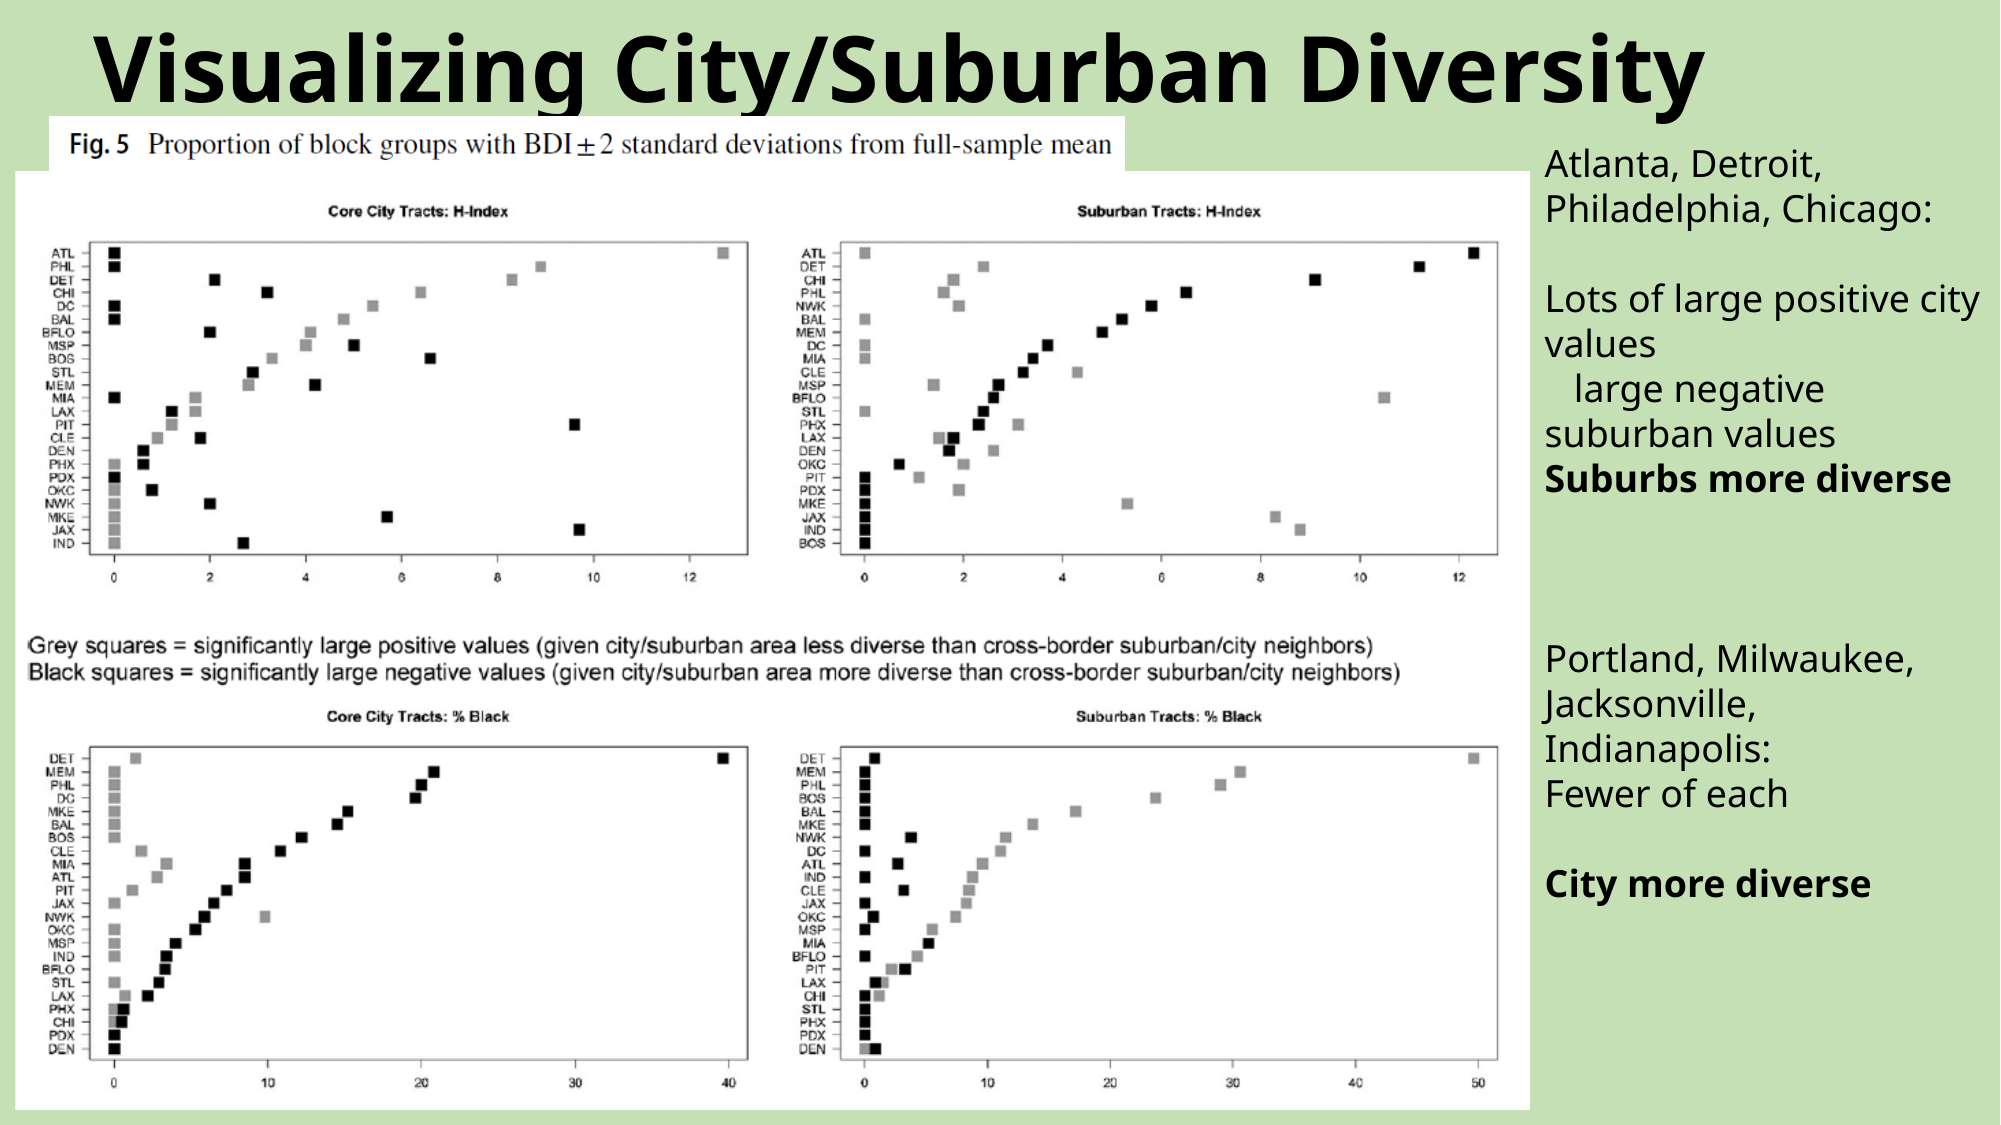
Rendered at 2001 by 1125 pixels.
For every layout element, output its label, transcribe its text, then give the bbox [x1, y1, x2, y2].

picture [15, 116, 1530, 1110]
text_box Visualizing City/Suburban Diversity [78, 15, 1829, 157]
text_box Atlanta, Detroit, Philadelphia, Chicago: Lots of large positive city values large negative suburban values Suburbs more diverse Portland, Milwaukee, Jacksonville, Indianapolis: Fewer of each City more diverse [1529, 132, 2000, 913]
